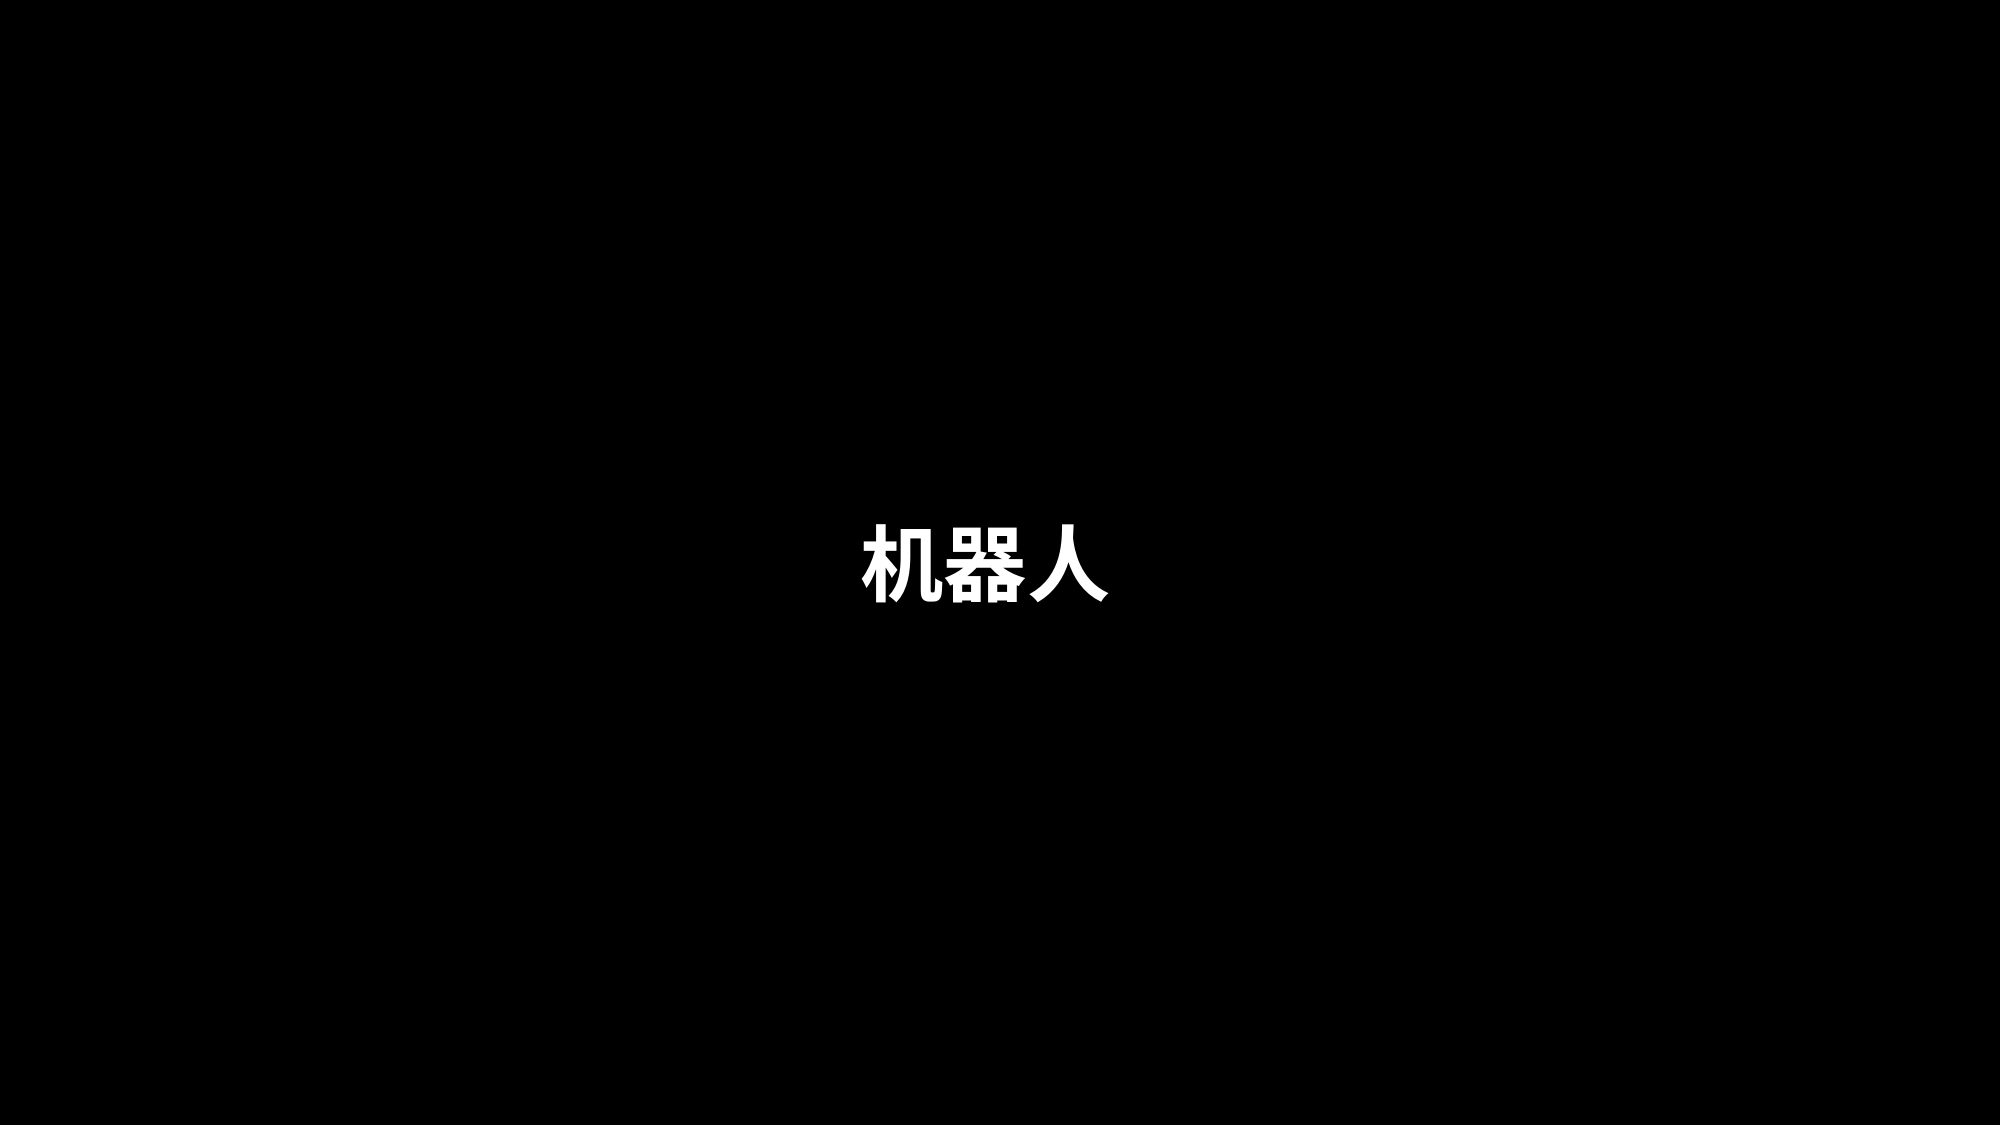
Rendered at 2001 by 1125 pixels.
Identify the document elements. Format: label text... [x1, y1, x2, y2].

text_box 机器人 [845, 504, 1155, 620]
